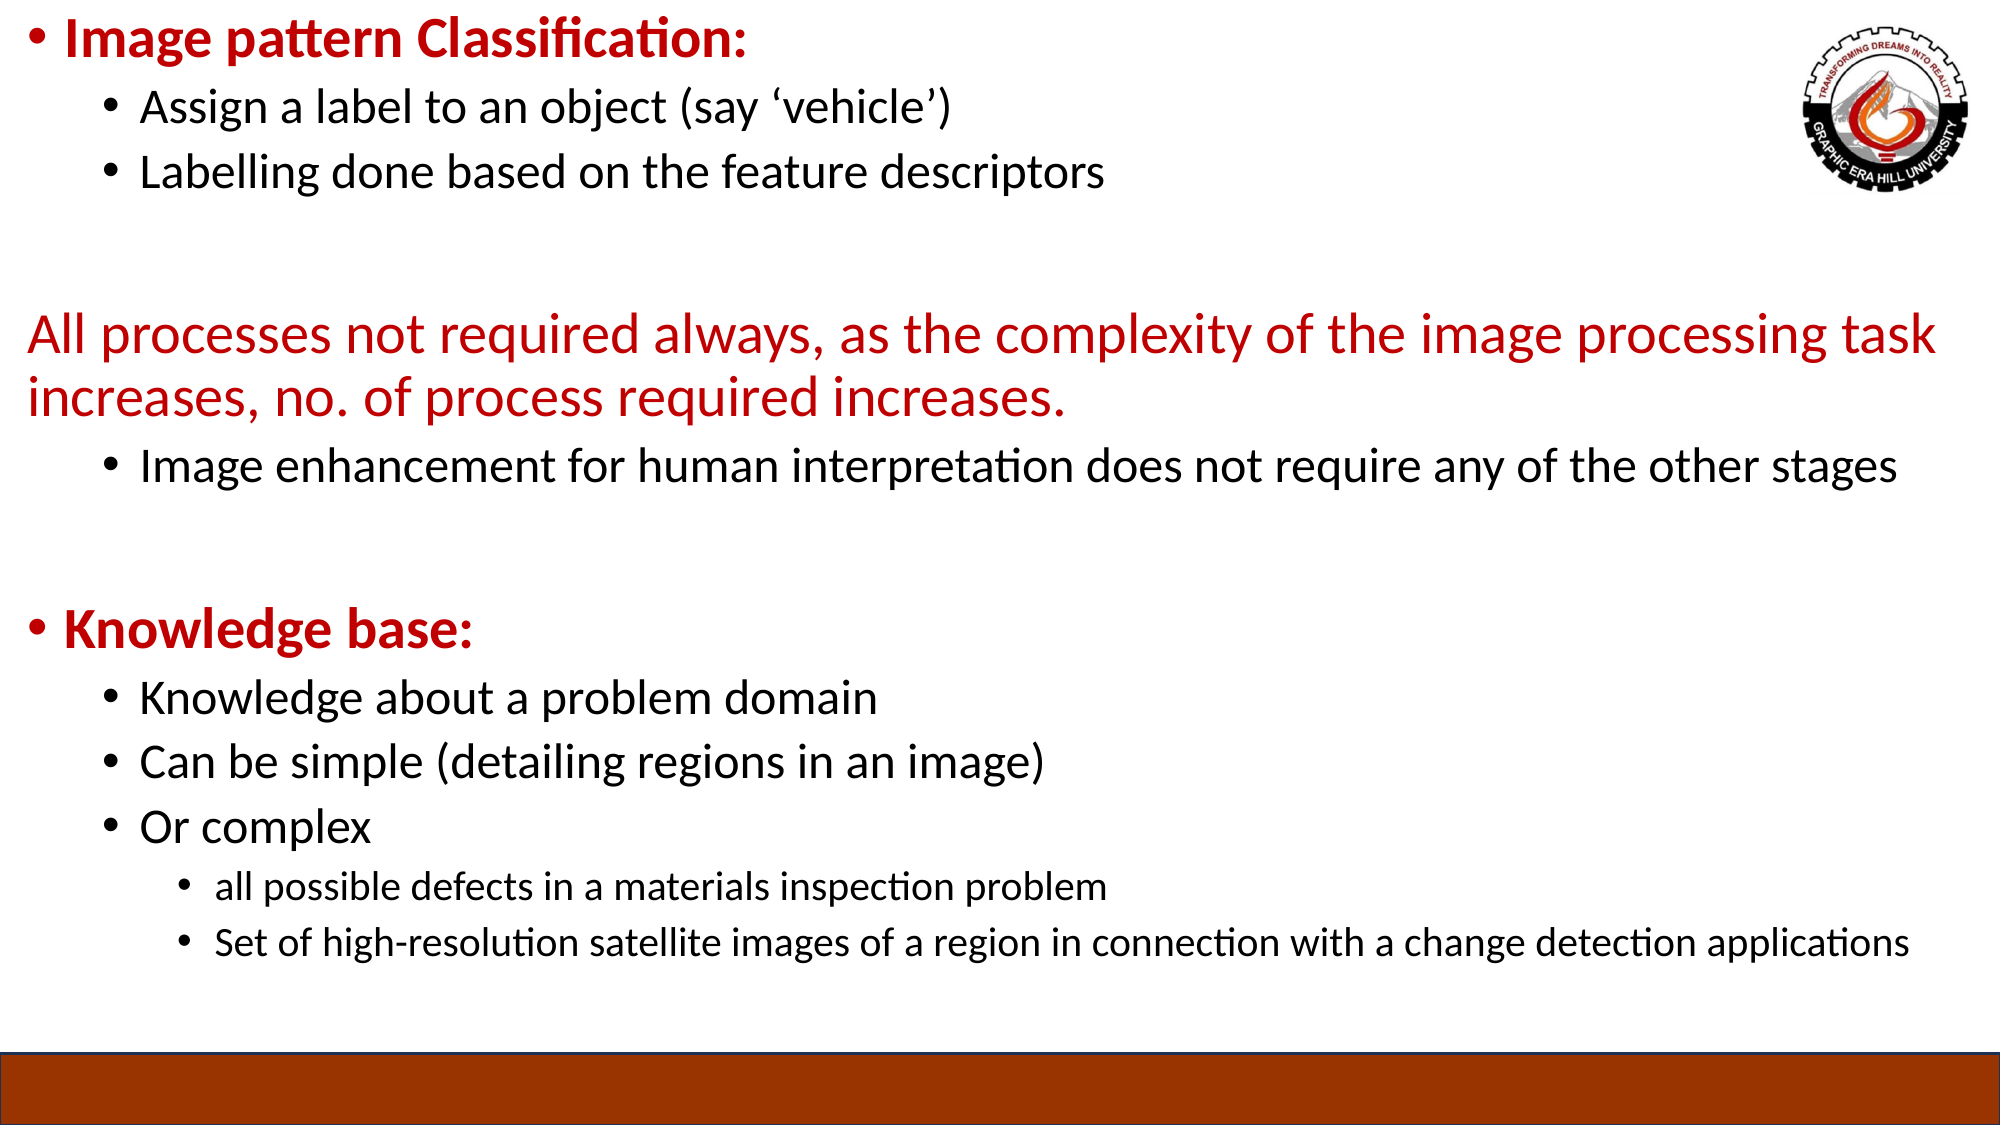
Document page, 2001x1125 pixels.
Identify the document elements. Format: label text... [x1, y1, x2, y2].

text_box [0, 1052, 2000, 1125]
picture [1774, 0, 1994, 219]
list Image pattern Classification: Assign a label to an object (say ‘vehicle’) Labelling done based on the feature descriptors All processes not required always, as the complexity of the image processing task increases, no. of process required increases. Image enhancement for human interpretation does not require any of the other stages Knowledge base: Knowledge about a problem domain Can be simple (detailing regions in an image) Or complex all possible defects in a materials inspection problem Set of high-resolution satellite images of a region in connection with a change detection applications [12, 0, 1988, 1052]
